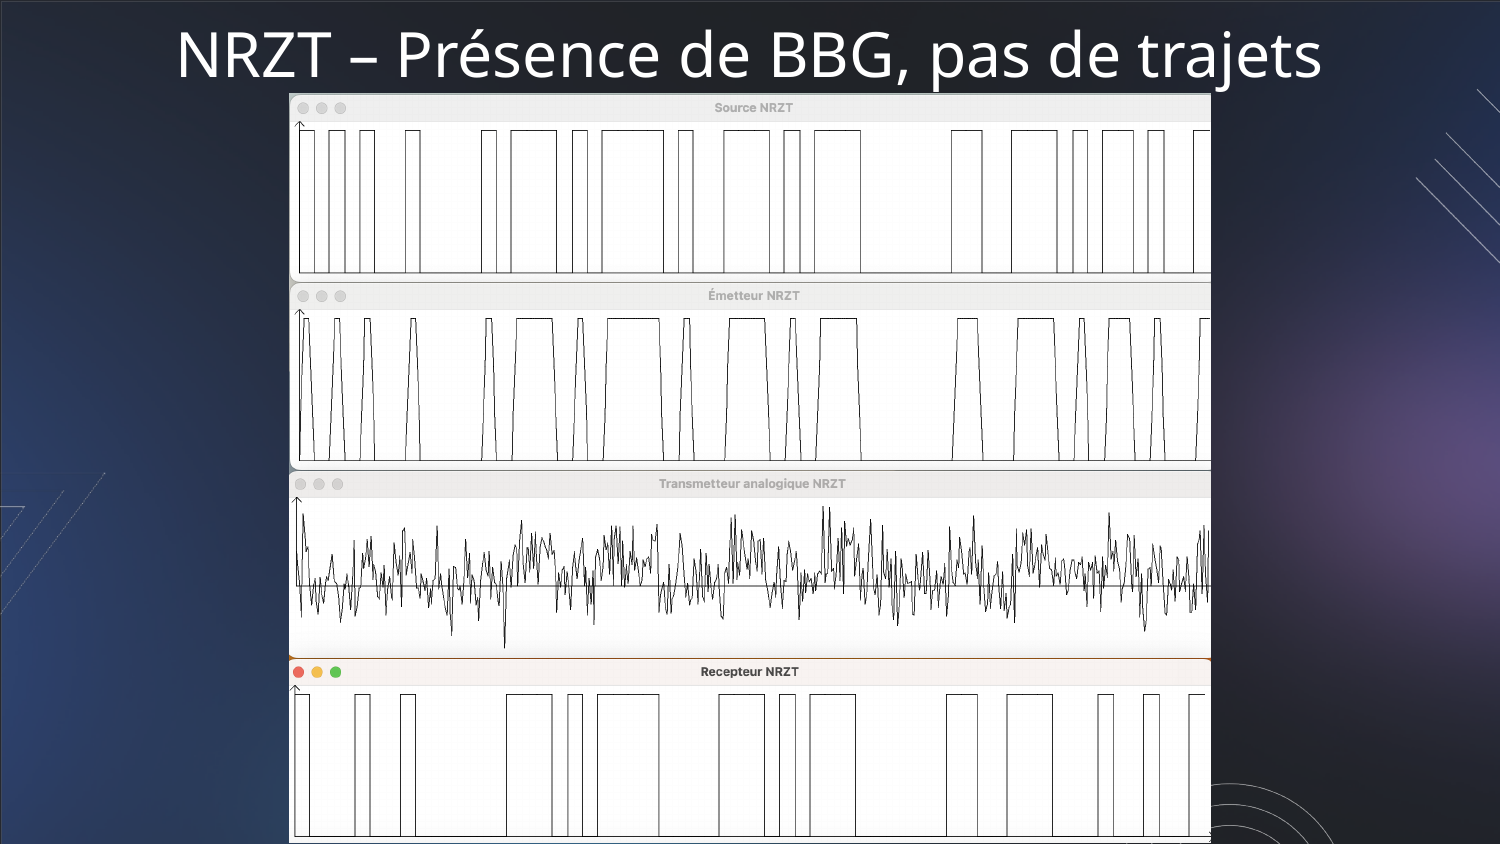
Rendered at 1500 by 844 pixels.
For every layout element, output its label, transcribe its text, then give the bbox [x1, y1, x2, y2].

title NRZT – Présence de BBG, pas de trajets [118, 0, 1382, 94]
picture [289, 93, 1358, 844]
picture [2, 461, 118, 701]
picture [1395, 72, 1500, 328]
